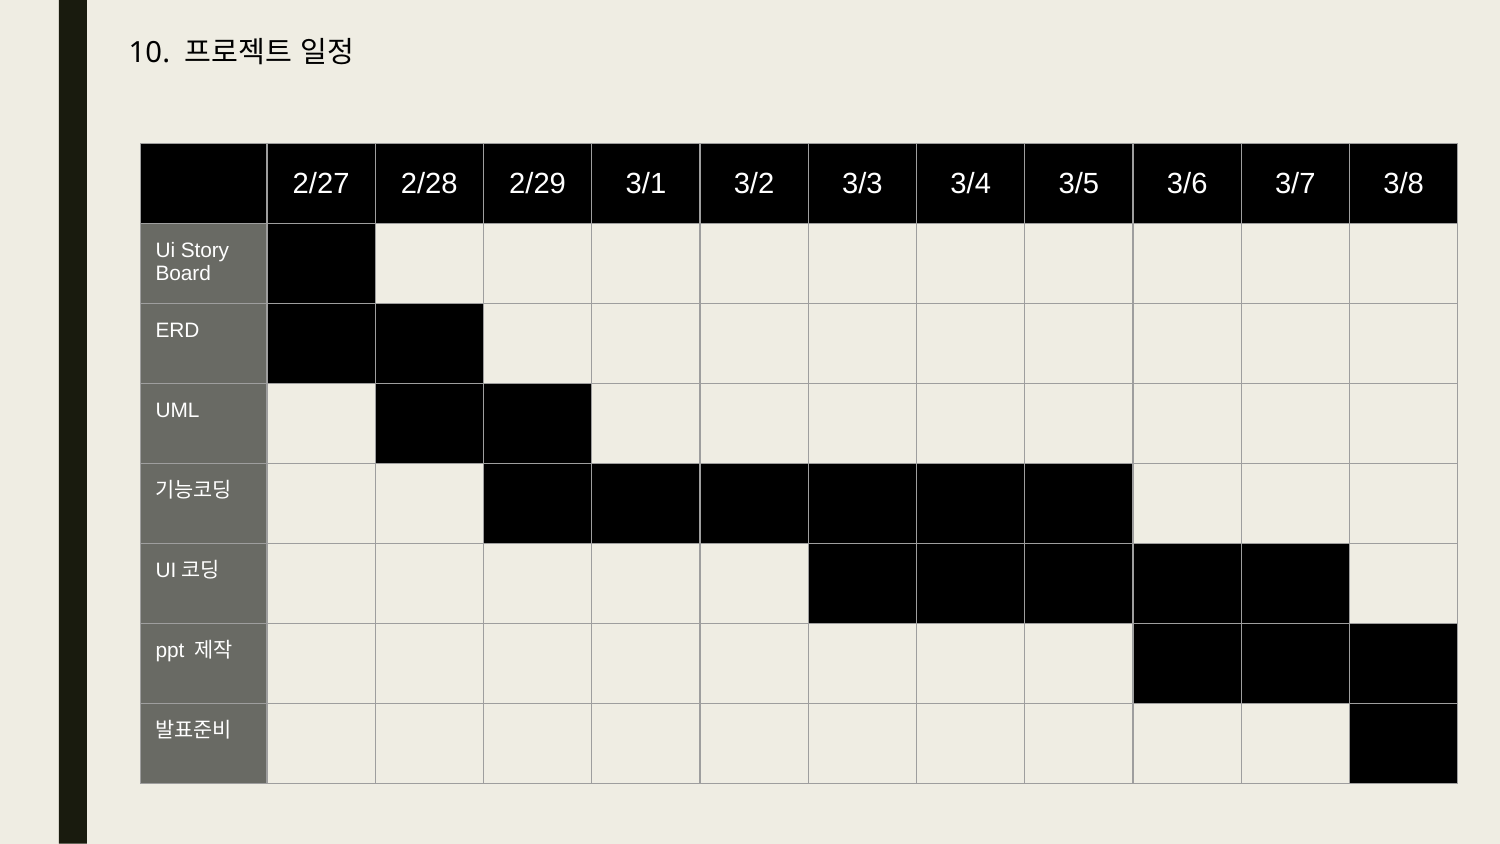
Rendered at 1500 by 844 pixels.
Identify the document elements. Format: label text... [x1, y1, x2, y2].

table_cell [1242, 304, 1349, 383]
table_cell [1134, 224, 1241, 303]
table_header 3/4 [917, 144, 1024, 223]
table_cell [376, 704, 483, 783]
table_cell [376, 224, 483, 303]
table_cell [484, 224, 591, 303]
table_cell [1242, 224, 1349, 303]
table_cell [917, 544, 1024, 623]
table_cell [1242, 464, 1349, 543]
table_cell [268, 624, 375, 703]
table_cell [701, 544, 808, 623]
table_cell [268, 544, 375, 623]
table_cell [1242, 544, 1349, 623]
table_cell [1134, 544, 1241, 623]
text_box 10. 프로젝트 일정 [113, 18, 407, 66]
table_cell [376, 384, 483, 463]
table_cell [1025, 224, 1132, 303]
table_cell [701, 384, 808, 463]
table_cell [592, 624, 699, 703]
table_cell [376, 304, 483, 383]
table_cell [268, 224, 375, 303]
table_header 3/6 [1134, 144, 1241, 223]
table_header 3/8 [1350, 144, 1457, 223]
table_header 2/28 [376, 144, 483, 223]
table_cell [1025, 544, 1132, 623]
table_cell [1350, 704, 1457, 783]
table_cell [1134, 384, 1241, 463]
table_cell [592, 464, 699, 543]
table_cell [484, 384, 591, 463]
table_cell [484, 624, 591, 703]
table_header 3/5 [1025, 144, 1132, 223]
table_cell [809, 224, 916, 303]
table_header 2/29 [484, 144, 591, 223]
table_cell [484, 704, 591, 783]
table_cell 기능코딩 [141, 464, 266, 543]
table_cell [1134, 624, 1241, 703]
table_cell [592, 224, 699, 303]
table_cell [1242, 384, 1349, 463]
table_cell [917, 384, 1024, 463]
table_cell [484, 544, 591, 623]
table_cell [809, 464, 916, 543]
table_cell [1025, 464, 1132, 543]
table_header 3/2 [701, 144, 808, 223]
table_cell [484, 464, 591, 543]
table_cell ERD [141, 304, 266, 383]
table_cell [1134, 304, 1241, 383]
table_cell [1350, 304, 1457, 383]
table_cell [809, 704, 916, 783]
table_cell [1025, 384, 1132, 463]
table_cell [809, 304, 916, 383]
table_cell [701, 224, 808, 303]
table_cell [809, 384, 916, 463]
table_cell [376, 544, 483, 623]
table_cell [701, 704, 808, 783]
table_cell [917, 464, 1024, 543]
table_cell [1242, 624, 1349, 703]
table_cell [701, 464, 808, 543]
table_cell [1350, 624, 1457, 703]
table_cell [484, 304, 591, 383]
table_cell [917, 624, 1024, 703]
table_cell [917, 704, 1024, 783]
table_cell [1025, 624, 1132, 703]
table_header [141, 144, 266, 223]
table_cell [1350, 224, 1457, 303]
table_cell [917, 224, 1024, 303]
table_cell [268, 704, 375, 783]
table_cell [1025, 704, 1132, 783]
table_cell [1350, 464, 1457, 543]
table_cell [592, 544, 699, 623]
table_cell ppt 제작 [141, 624, 266, 703]
table_cell [268, 304, 375, 383]
table_header 2/27 [268, 144, 375, 223]
table_cell [376, 624, 483, 703]
table_cell [1350, 544, 1457, 623]
table_cell [592, 384, 699, 463]
table_cell [1350, 384, 1457, 463]
table_cell 발표준비 [141, 704, 266, 783]
table_header 3/1 [592, 144, 699, 223]
table_cell [1242, 704, 1349, 783]
table_cell [701, 624, 808, 703]
table_cell UML [141, 384, 266, 463]
table_cell [1134, 464, 1241, 543]
table_cell [809, 624, 916, 703]
table_cell [917, 304, 1024, 383]
table_cell [592, 704, 699, 783]
table_cell UI코딩 [141, 544, 266, 623]
table_cell Ui Story Board [141, 224, 266, 303]
table_cell [1134, 704, 1241, 783]
table_cell [809, 544, 916, 623]
table_cell [701, 304, 808, 383]
table_cell [1025, 304, 1132, 383]
table_cell [268, 384, 375, 463]
table_header 3/3 [809, 144, 916, 223]
table_cell [592, 304, 699, 383]
table_cell [268, 464, 375, 543]
table_cell [376, 464, 483, 543]
table_header 3/7 [1242, 144, 1349, 223]
